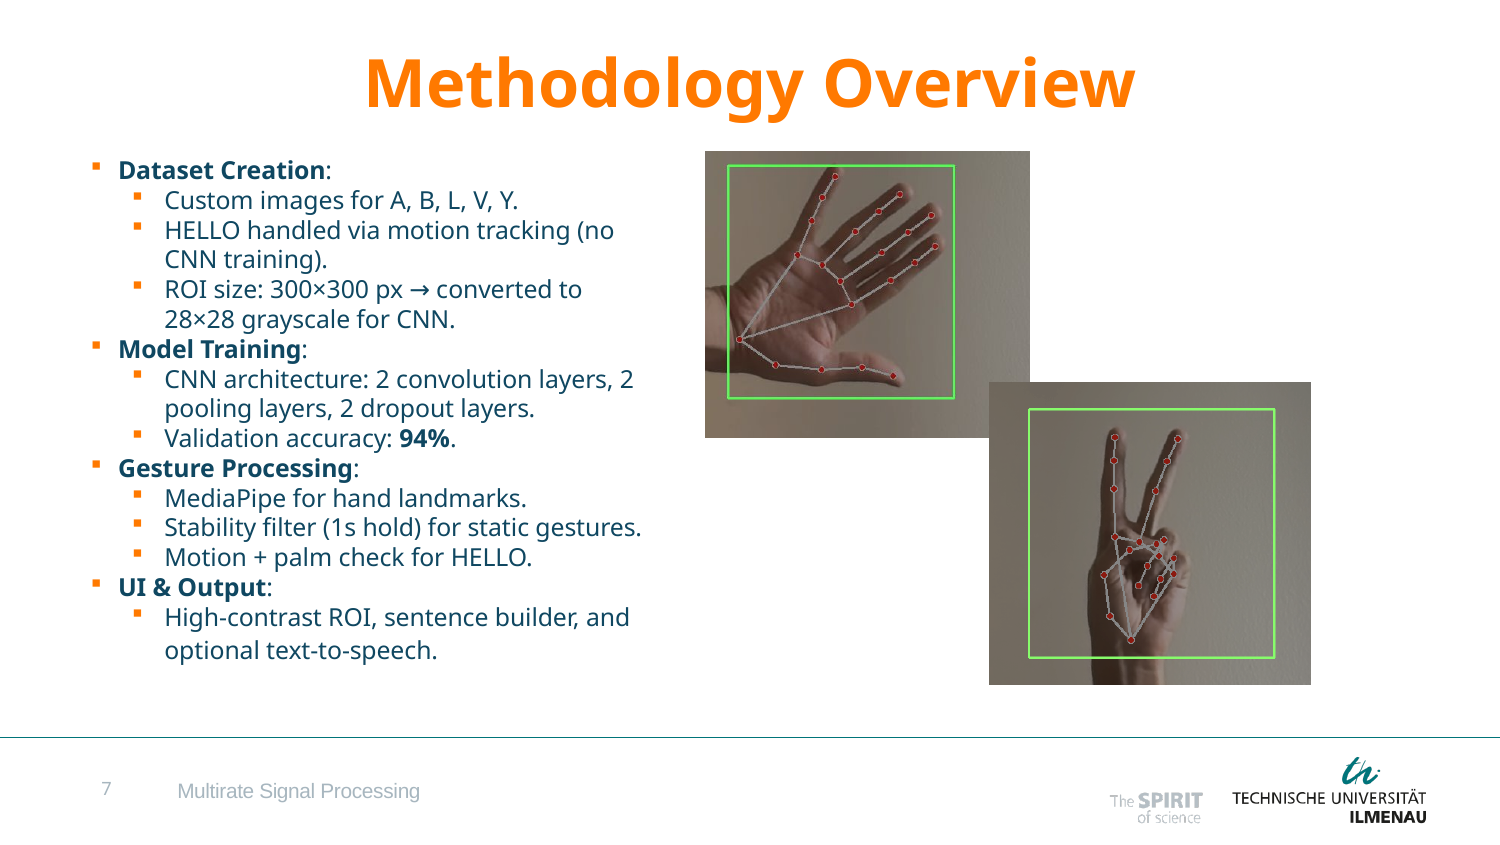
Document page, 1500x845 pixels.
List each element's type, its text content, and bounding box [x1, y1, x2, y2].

slide_number 7 [41, 777, 112, 803]
list Dataset Creation: Custom images for A, B, L, V, Y. HELLO handled via motion tracking (no CNN training). ROI size: 300×300 px → converted to 28×28 grayscale for CNN. Model Training: CNN architecture: 2 convolution layers, 2 pooling layers, 2 dropout layers. Validation accuracy: 94%. Gesture Processing: MediaPipe for hand landmarks. Stability filter (1s hold) for static gestures. Motion + palm check for HELLO. UI & Output: High-contrast ROI, sentence builder, and optional text-to-speech. [75, 147, 672, 698]
title Methodology Overview [68, 40, 1432, 121]
picture [705, 150, 1311, 685]
picture [1101, 752, 1426, 829]
